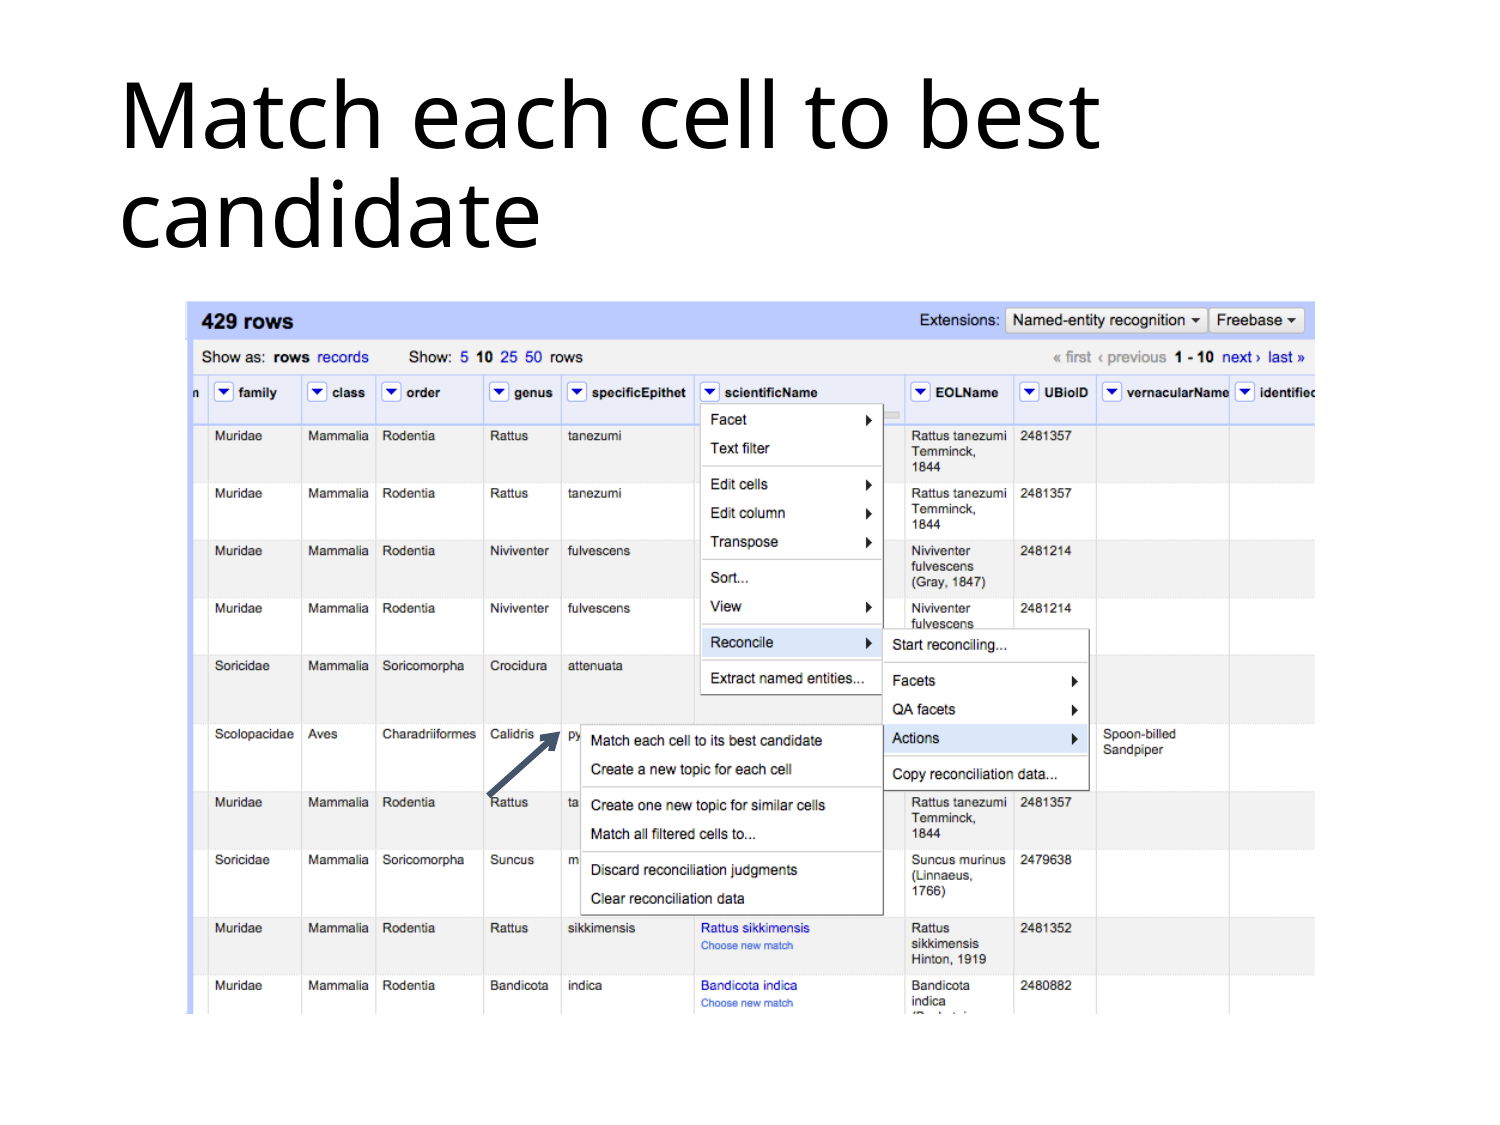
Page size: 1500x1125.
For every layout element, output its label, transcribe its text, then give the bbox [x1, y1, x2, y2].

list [185, 299, 1315, 1014]
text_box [488, 731, 561, 796]
title Match each cell to best candidate [103, 59, 1397, 278]
